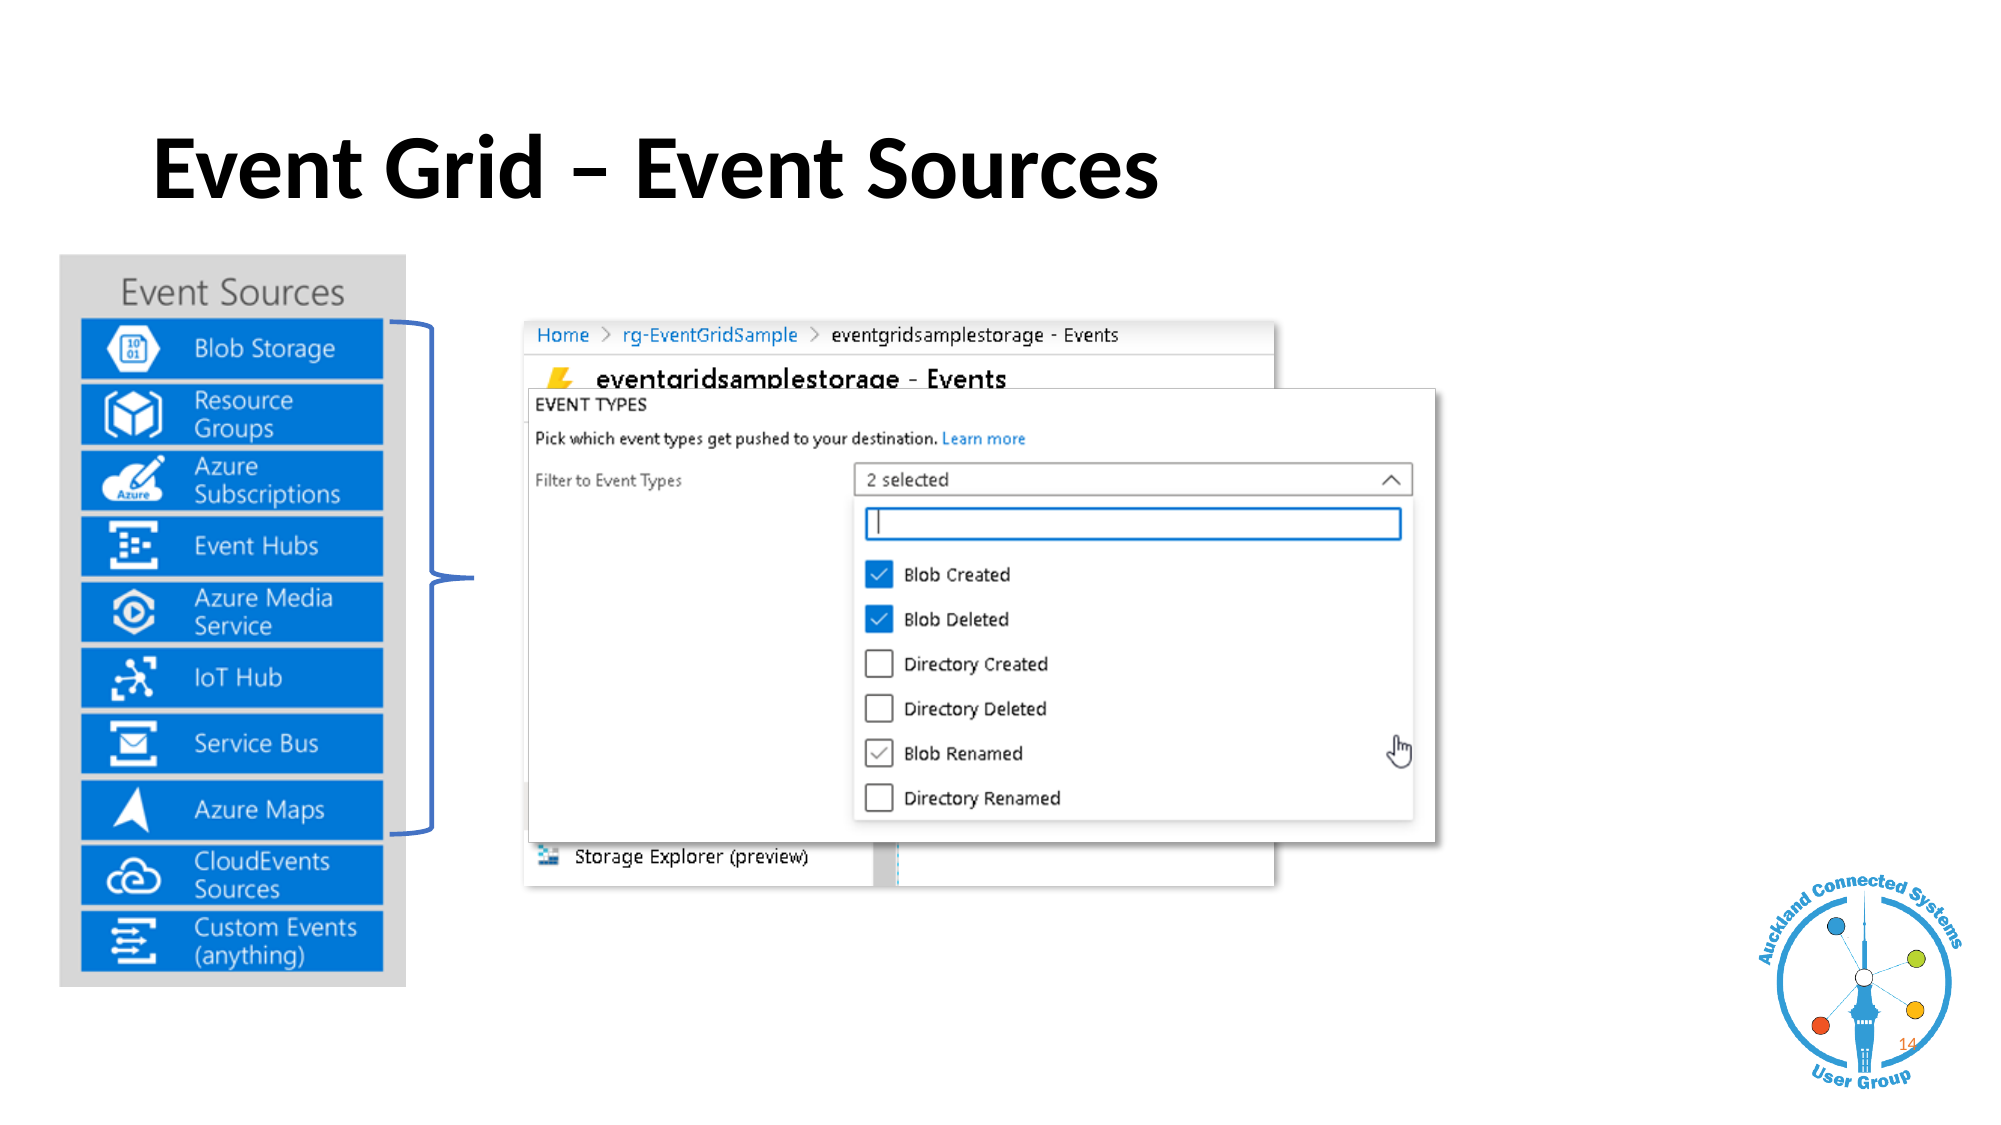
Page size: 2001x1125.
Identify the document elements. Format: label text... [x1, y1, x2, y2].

title Event Grid – Event Sources [137, 59, 1863, 278]
text_box 14 [1791, 1027, 1918, 1058]
picture [1754, 866, 1971, 1103]
picture [59, 253, 406, 987]
picture [524, 321, 1450, 886]
text_box [406, 321, 474, 835]
text_box [149, 58, 1858, 234]
